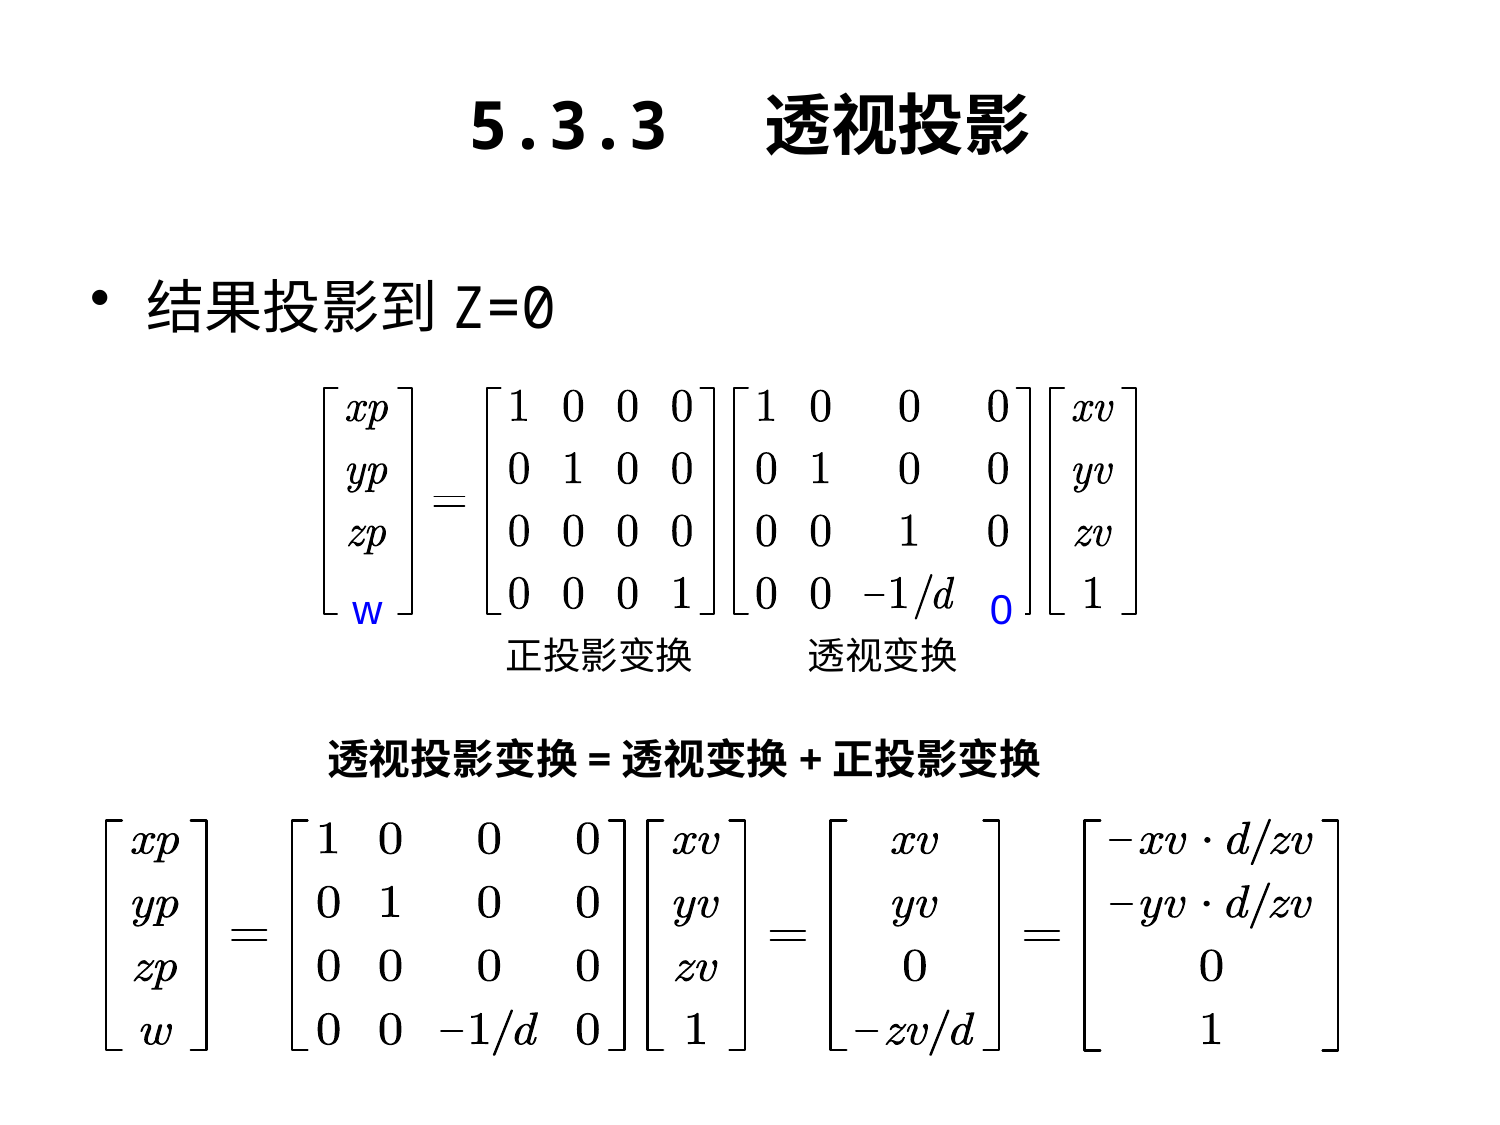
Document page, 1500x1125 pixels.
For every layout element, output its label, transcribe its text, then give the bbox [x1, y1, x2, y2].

text_box 透视投影变换=透视变换+正投影变换 [312, 725, 1057, 790]
list 结果投影到Z=0 [74, 262, 1426, 1006]
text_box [312, 374, 1148, 632]
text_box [92, 806, 1352, 1069]
text_box 透视变换 [792, 641, 1006, 685]
title 5.3.3 透视投影 [74, 44, 1426, 201]
text_box 正投影变换 [490, 641, 725, 685]
